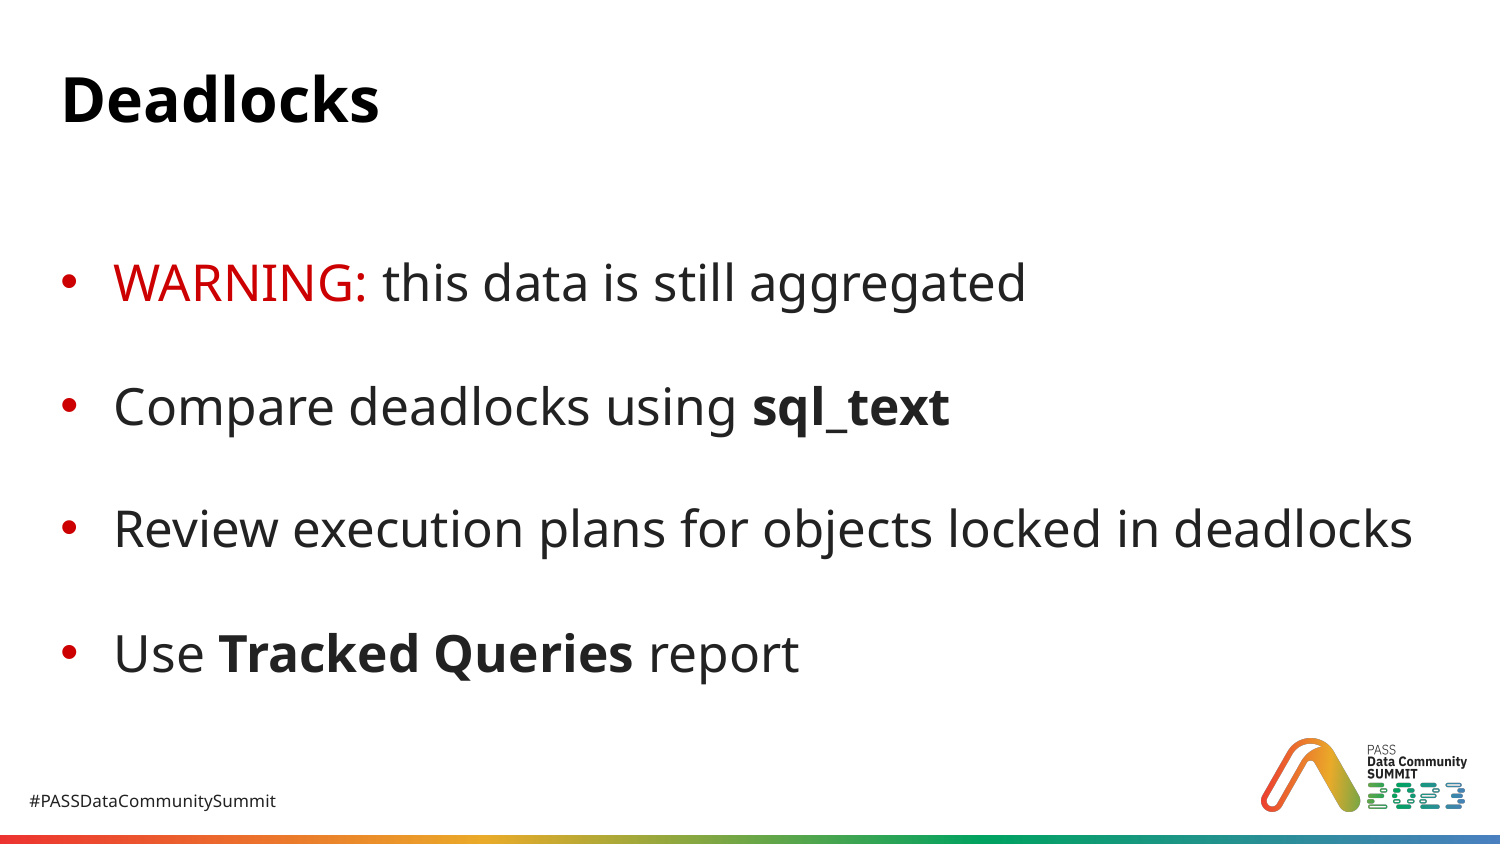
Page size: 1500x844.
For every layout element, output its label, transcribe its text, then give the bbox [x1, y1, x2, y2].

title Deadlocks [45, 60, 1205, 224]
picture [1261, 738, 1467, 812]
text_box Compare deadlocks using sql_text [45, 347, 1319, 443]
list WARNING: this data is still aggregated [45, 224, 1442, 320]
text_box Review execution plans for objects locked in deadlocks [45, 470, 1480, 567]
picture [0, 835, 1500, 844]
text_box Use Tracked Queries report [45, 594, 1319, 690]
